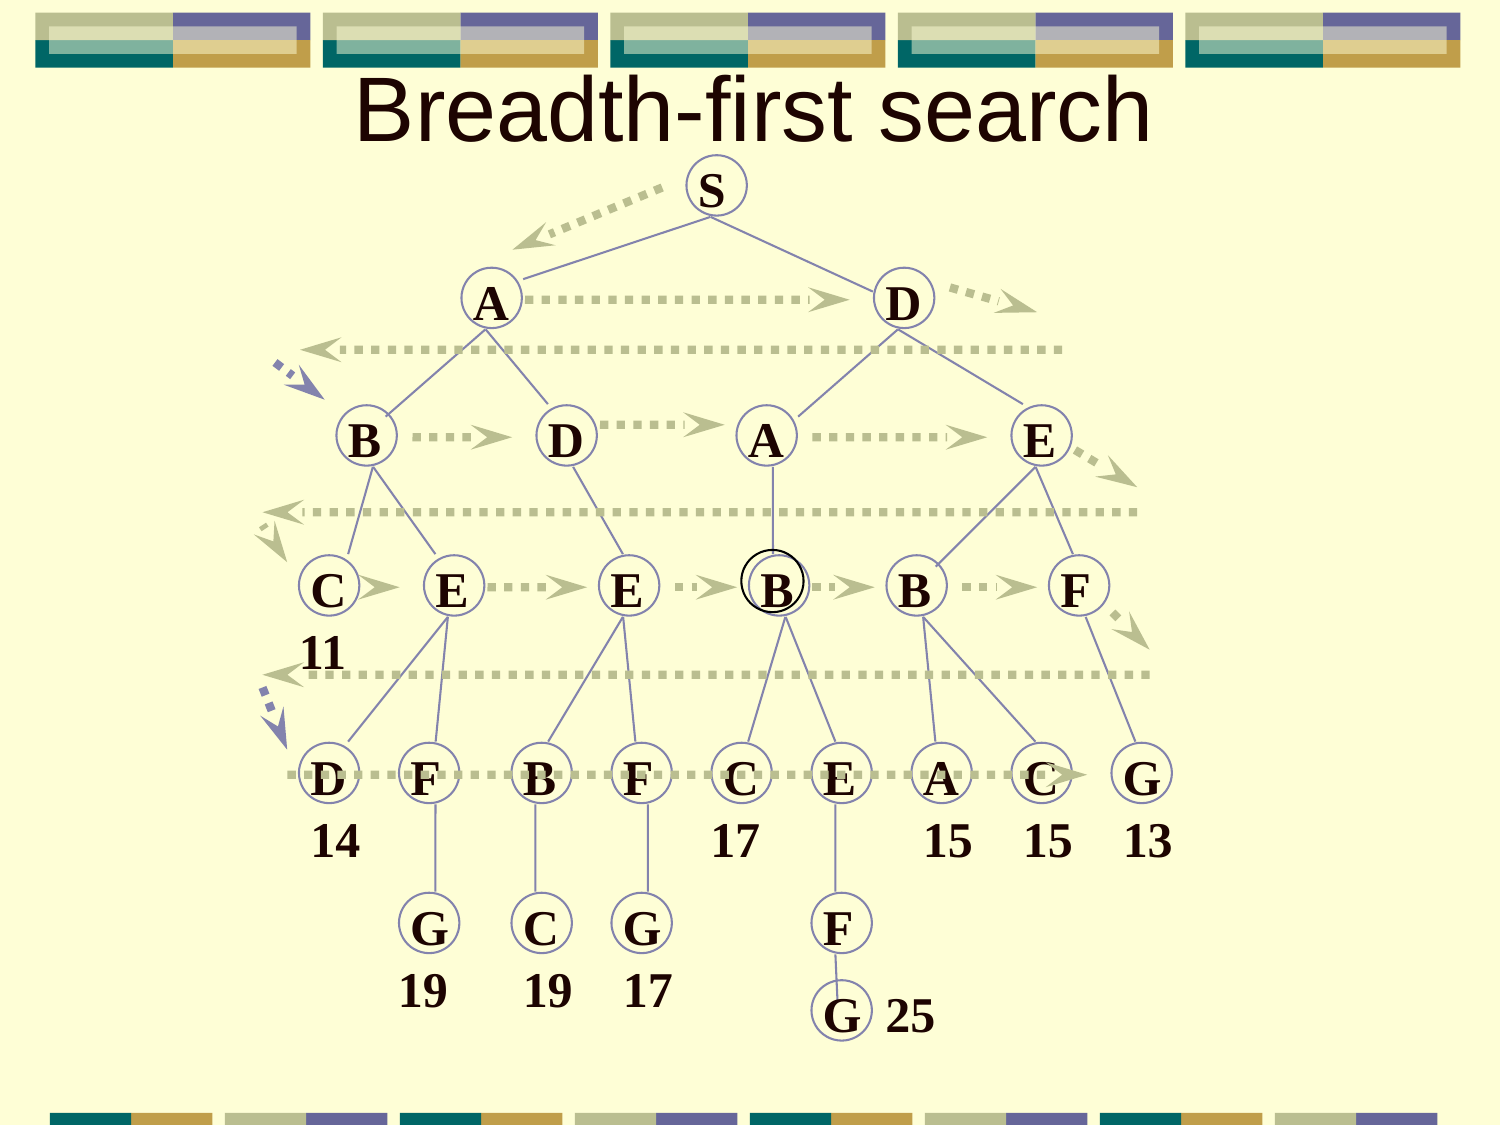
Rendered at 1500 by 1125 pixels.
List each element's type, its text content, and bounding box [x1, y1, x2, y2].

title Breadth-first search [135, 54, 1374, 155]
text_box [1102, 565, 1110, 606]
text_box [622, 742, 662, 750]
text_box E [425, 562, 480, 622]
text_box [1022, 742, 1062, 750]
text_box [491, 431, 513, 444]
text_box F [1050, 562, 1102, 622]
text_box [270, 541, 288, 563]
text_box [392, 419, 397, 452]
text_box 17 [699, 812, 771, 872]
text_box C [299, 562, 357, 622]
text_box [884, 267, 924, 275]
text_box C [1012, 750, 1070, 810]
text_box [716, 581, 738, 594]
text_box F [812, 900, 864, 960]
text_box 15 [1012, 812, 1084, 872]
text_box [854, 581, 875, 594]
text_box B [512, 750, 567, 810]
text_box D [874, 275, 932, 335]
text_box [512, 236, 534, 250]
text_box A [737, 412, 795, 472]
text_box [704, 418, 725, 431]
text_box [1060, 555, 1099, 562]
text_box [309, 742, 349, 750]
text_box [409, 892, 449, 900]
text_box G [1112, 750, 1173, 810]
text_box A [912, 750, 970, 810]
text_box [822, 742, 862, 750]
text_box [822, 892, 862, 900]
text_box [379, 580, 400, 594]
text_box [622, 892, 662, 900]
text_box S [687, 162, 737, 222]
text_box [262, 506, 284, 519]
text_box [522, 892, 562, 900]
text_box [747, 405, 786, 412]
text_box [697, 155, 736, 162]
text_box [480, 569, 485, 601]
text_box [867, 756, 872, 790]
text_box [922, 742, 962, 750]
text_box [300, 343, 321, 356]
text_box 11 [288, 624, 357, 685]
text_box 25 [875, 987, 946, 1047]
text_box [304, 382, 325, 400]
text_box [966, 431, 988, 444]
text_box [409, 742, 449, 750]
text_box [741, 549, 804, 613]
text_box F [399, 750, 452, 810]
text_box [347, 405, 386, 412]
text_box [522, 742, 562, 750]
text_box D [299, 750, 357, 810]
text_box C [512, 900, 570, 960]
text_box [566, 581, 588, 594]
text_box D [537, 412, 595, 472]
text_box G [399, 900, 460, 960]
text_box 17 [612, 962, 684, 1022]
text_box B [750, 562, 805, 622]
text_box E [1012, 412, 1067, 472]
text_box [822, 980, 861, 987]
text_box 15 [912, 812, 984, 872]
text_box [1067, 419, 1072, 452]
text_box E [600, 562, 655, 622]
text_box [262, 668, 284, 681]
text_box [435, 555, 474, 562]
text_box [864, 902, 872, 944]
text_box [452, 753, 460, 793]
text_box [829, 293, 850, 306]
text_box [547, 405, 586, 412]
text_box 19 [387, 962, 459, 1022]
text_box [472, 267, 512, 275]
text_box [1130, 630, 1150, 650]
text_box [310, 555, 349, 562]
text_box [664, 752, 672, 794]
text_box [1022, 405, 1061, 412]
text_box 14 [300, 812, 371, 872]
text_box B [337, 412, 392, 472]
text_box B [887, 562, 942, 622]
text_box [655, 569, 660, 601]
text_box G [812, 987, 873, 1047]
text_box [1016, 581, 1038, 594]
text_box C [712, 750, 770, 810]
text_box [942, 569, 947, 602]
text_box E [812, 750, 867, 810]
text_box [1066, 768, 1088, 781]
text_box [273, 728, 288, 750]
text_box G [612, 900, 673, 960]
text_box [1015, 300, 1038, 313]
text_box [1116, 471, 1138, 488]
text_box [1122, 742, 1162, 750]
text_box [722, 742, 762, 750]
text_box 13 [1112, 812, 1184, 872]
text_box 19 [512, 962, 584, 1022]
text_box A [462, 275, 520, 335]
text_box [897, 555, 936, 562]
text_box [805, 569, 810, 601]
text_box [737, 163, 747, 208]
text_box F [612, 750, 664, 810]
text_box [567, 756, 572, 790]
text_box [610, 555, 649, 562]
